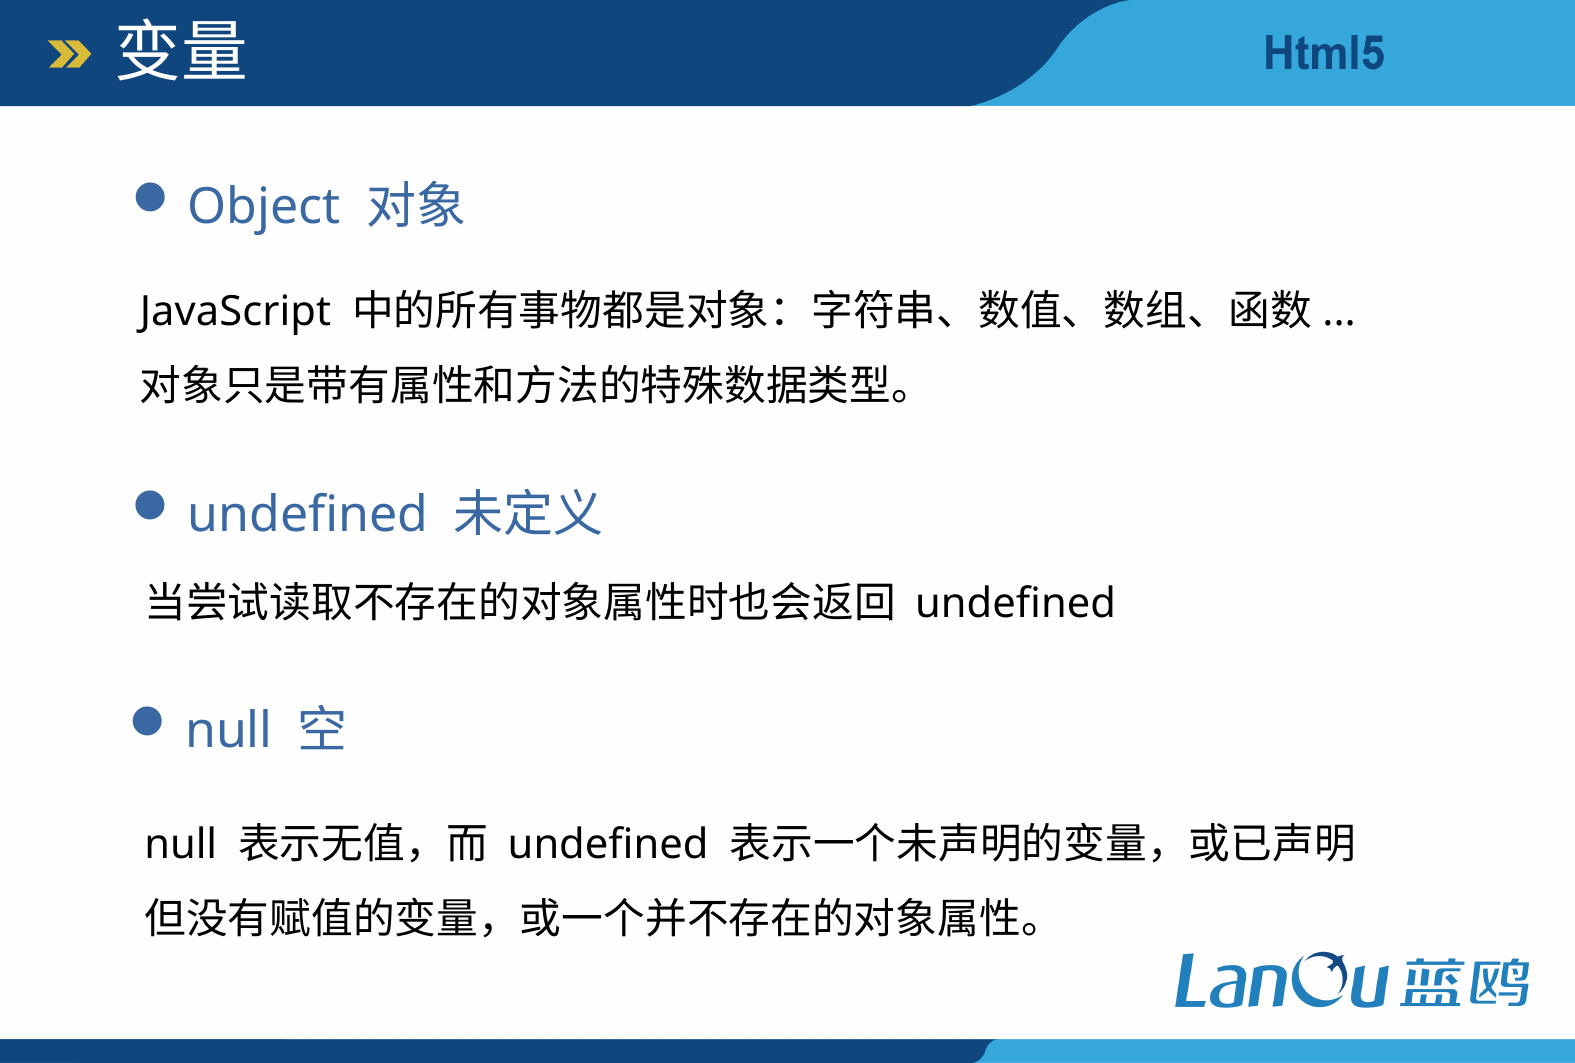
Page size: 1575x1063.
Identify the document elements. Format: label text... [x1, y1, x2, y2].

text_box 当尝试读取不存在的对象属性时也会返回 undefined [129, 568, 1575, 634]
text_box Object 对象 [124, 166, 474, 242]
text_box null 空 [121, 690, 356, 766]
text_box undefined 未定义 [123, 474, 611, 550]
text_box 变量 [107, 1, 257, 97]
text_box null 表示无值，而 undefined 表示一个未声明的变量，或已声明但没有赋值的变量，或一个并不存在的对象属性。 [129, 784, 1394, 950]
text_box JavaScript 中的所有事物都是对象：字符串、数值、数组、函数... 对象只是带有属性和方法的特殊数据类型。 [125, 251, 1394, 417]
picture [0, 0, 1575, 1063]
